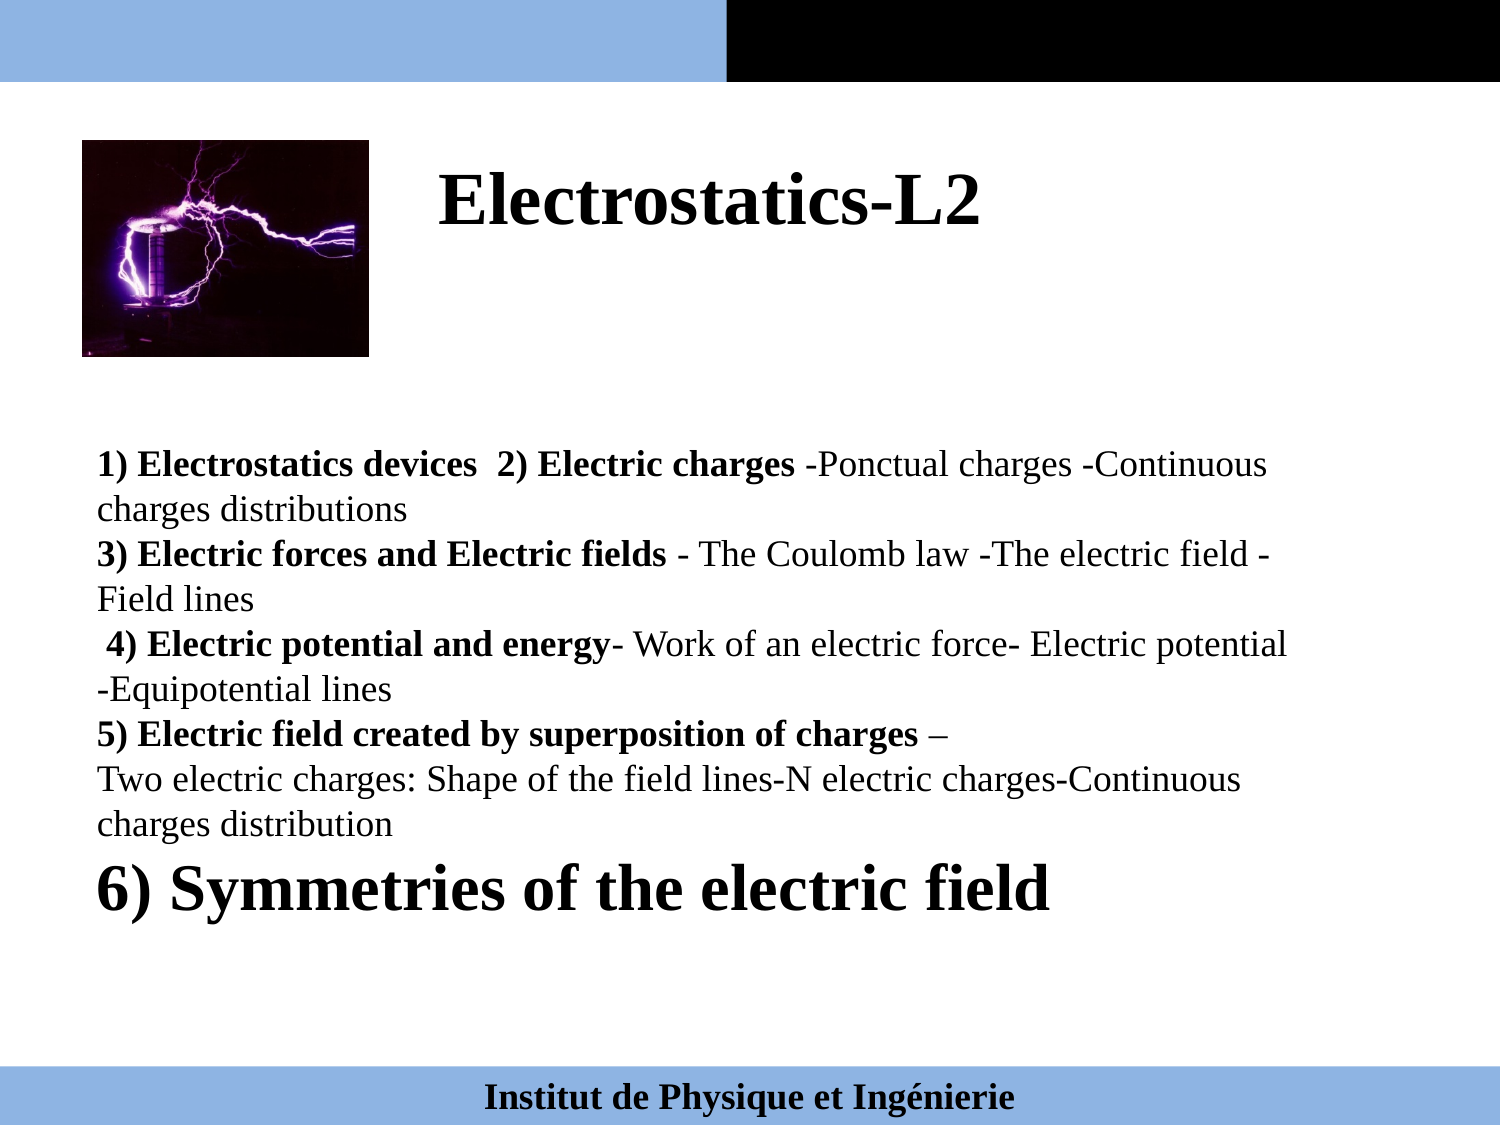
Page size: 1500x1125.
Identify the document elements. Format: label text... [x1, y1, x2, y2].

text_box [724, 0, 1500, 84]
text_box 1) Electrostatics devices 2) Electric charges -Ponctual charges -Continuous charges distributions 3) Electric forces and Electric fields - The Coulomb law -The electric field - Field lines 4) Electric potential and energy- Work of an electric force- Electric potential -Equipotential lines 5) Electric field created by superposition of charges – Two electric charges: Shape of the field lines-N electric charges-Continuous charges distribution 6) Symmetries of the electric field [82, 386, 1325, 977]
picture [81, 140, 369, 358]
text_box [0, 0, 724, 84]
text_box [0, 1064, 1500, 1125]
text_box Institut de Physique et Ingénierie [412, 1064, 1040, 1124]
text_box Electrostatics-L2 [46, 93, 1397, 282]
